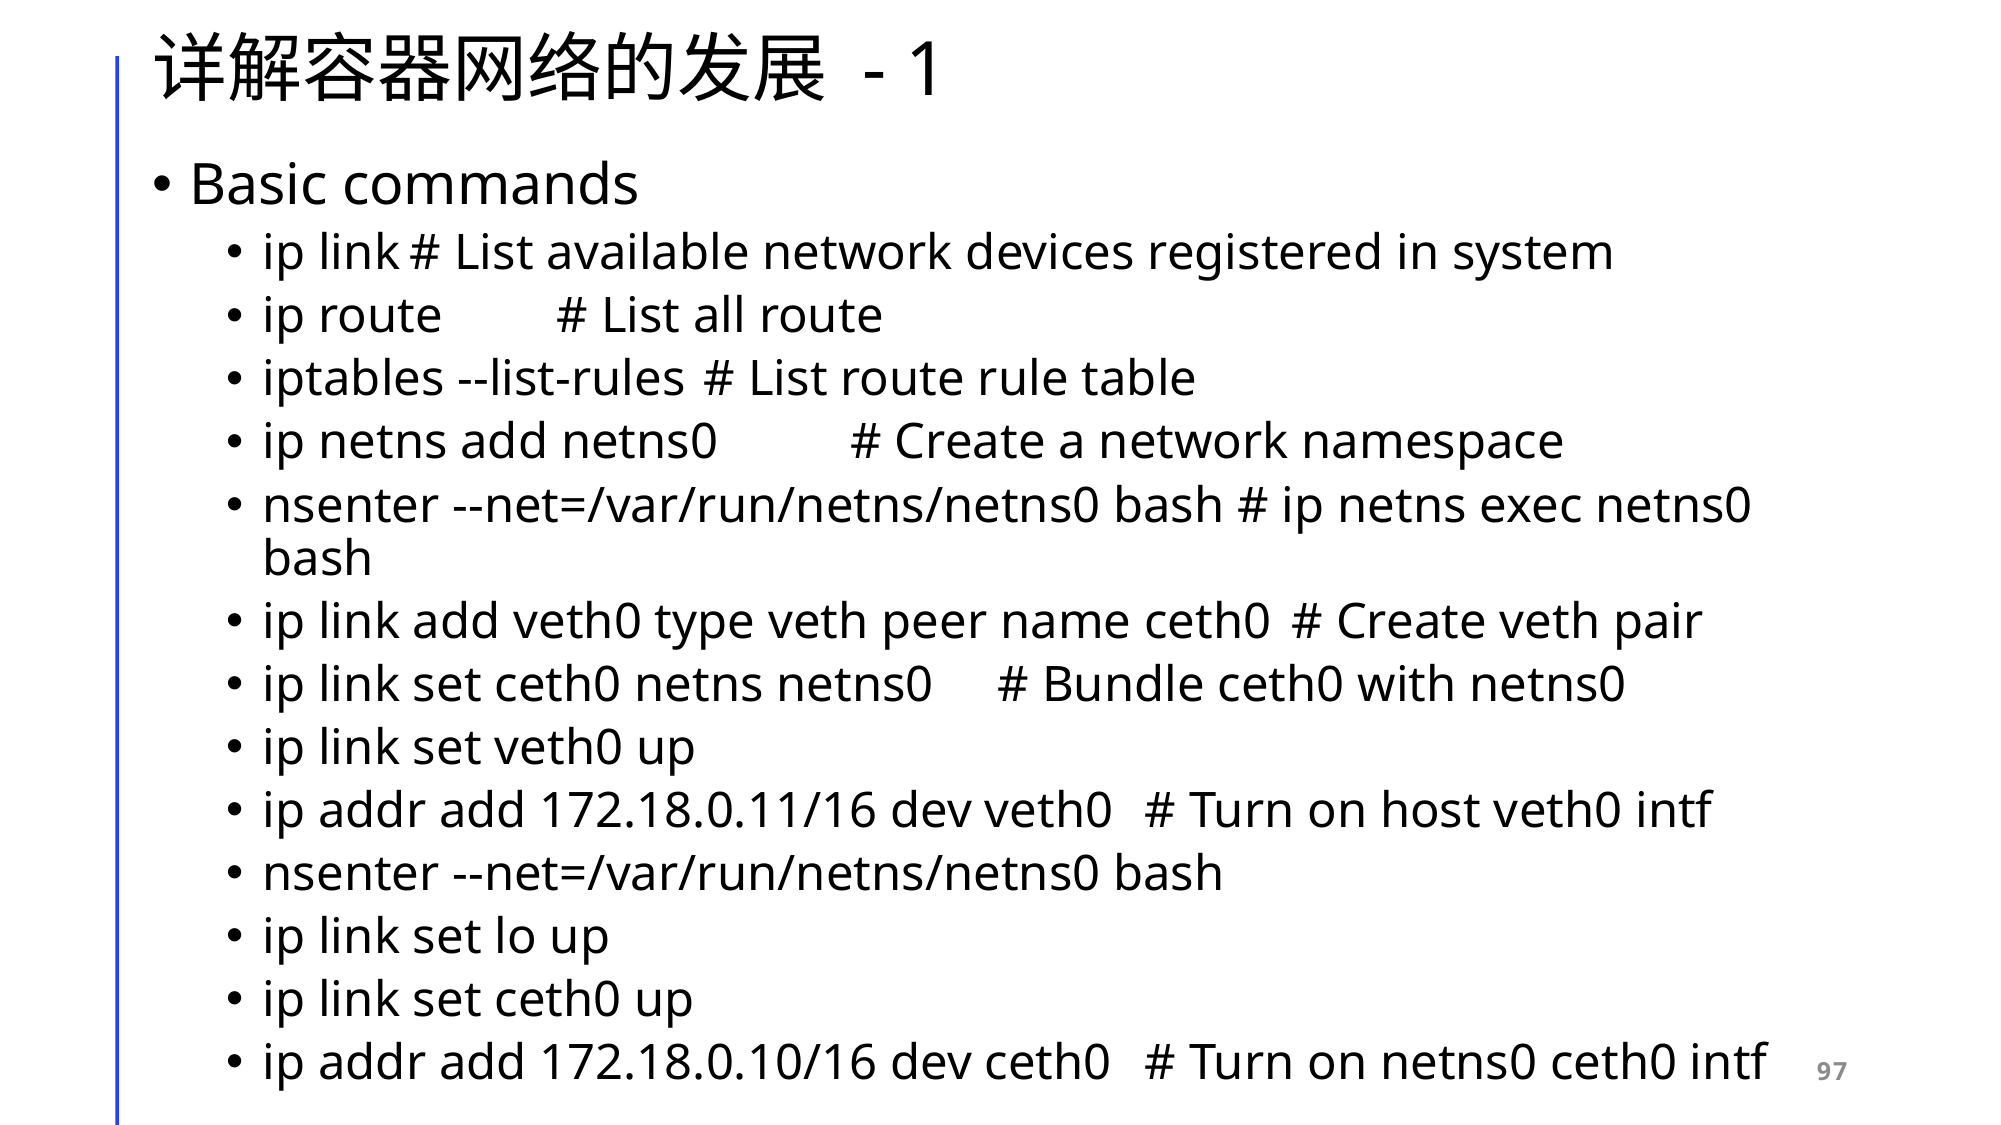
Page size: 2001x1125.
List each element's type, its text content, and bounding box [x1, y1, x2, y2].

title 详解容器网络的发展 - 1 [137, 45, 1863, 98]
slide_number 97 [1412, 1042, 1863, 1103]
list Basic commands ip link # List available network devices registered in system ip route # List all route iptables --list-rules # List route rule table ip netns add netns0 # Create a network namespace nsenter --net=/var/run/netns/netns0 bash # ip netns exec netns0 bash ip link add veth0 type veth peer name ceth0 # Create veth pair ip link set ceth0 netns netns0 # Bundle ceth0 with netns0 ip link set veth0 up ip addr add 172.18.0.11/16 dev veth0 # Turn on host veth0 intf nsenter --net=/var/run/netns/netns0 bash ip link set lo up ip link set ceth0 up ip addr add 172.18.0.10/16 dev ceth0 # Turn on netns0 ceth0 intf [137, 148, 1863, 1103]
